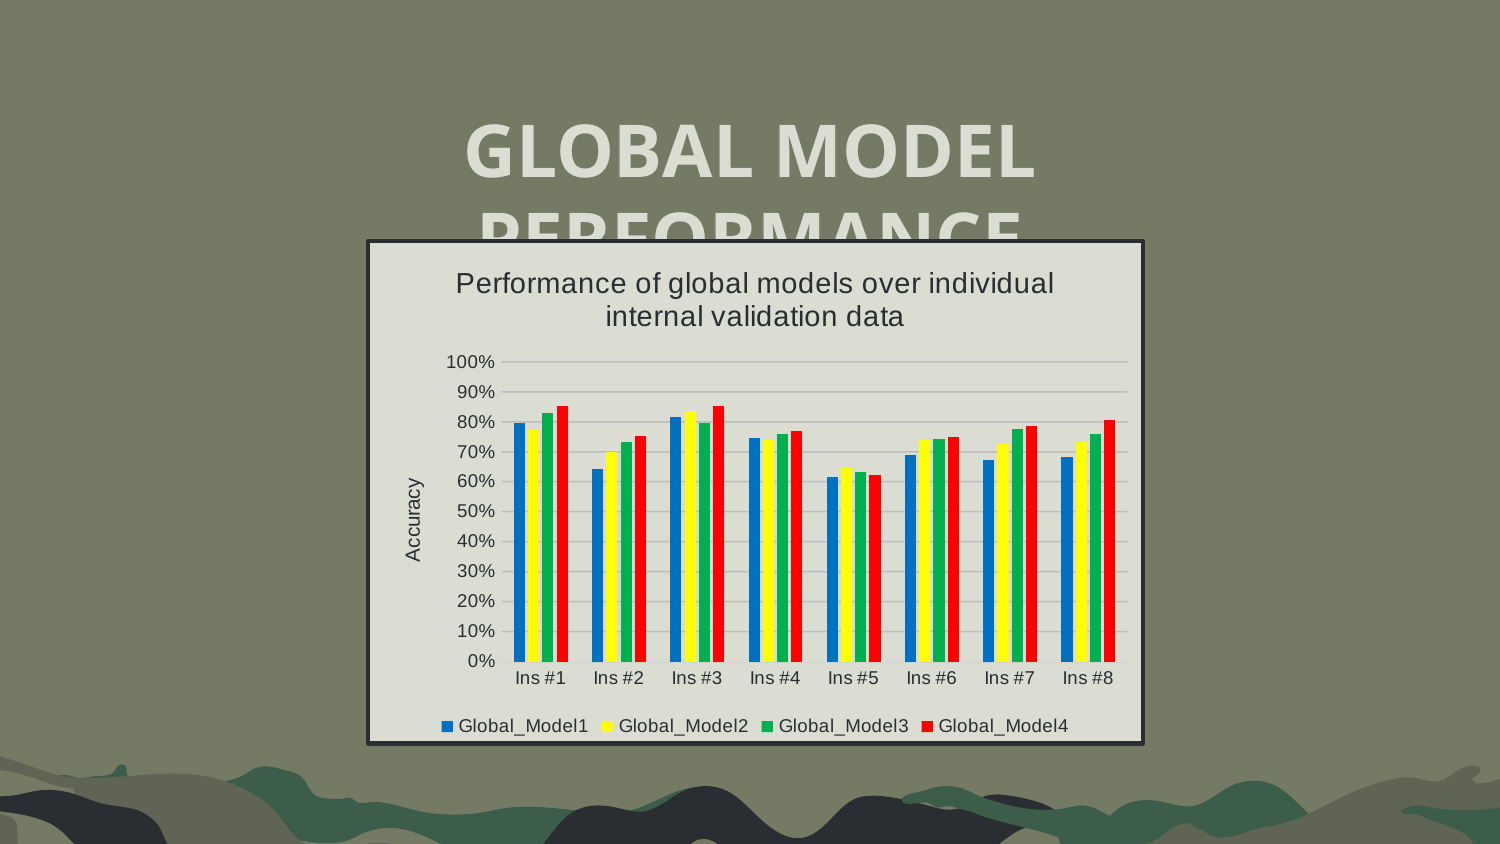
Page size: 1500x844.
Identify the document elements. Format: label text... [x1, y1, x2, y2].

chart [365, 238, 1146, 746]
title GLOBAL MODEL PERFORMANCE [273, 90, 1227, 184]
